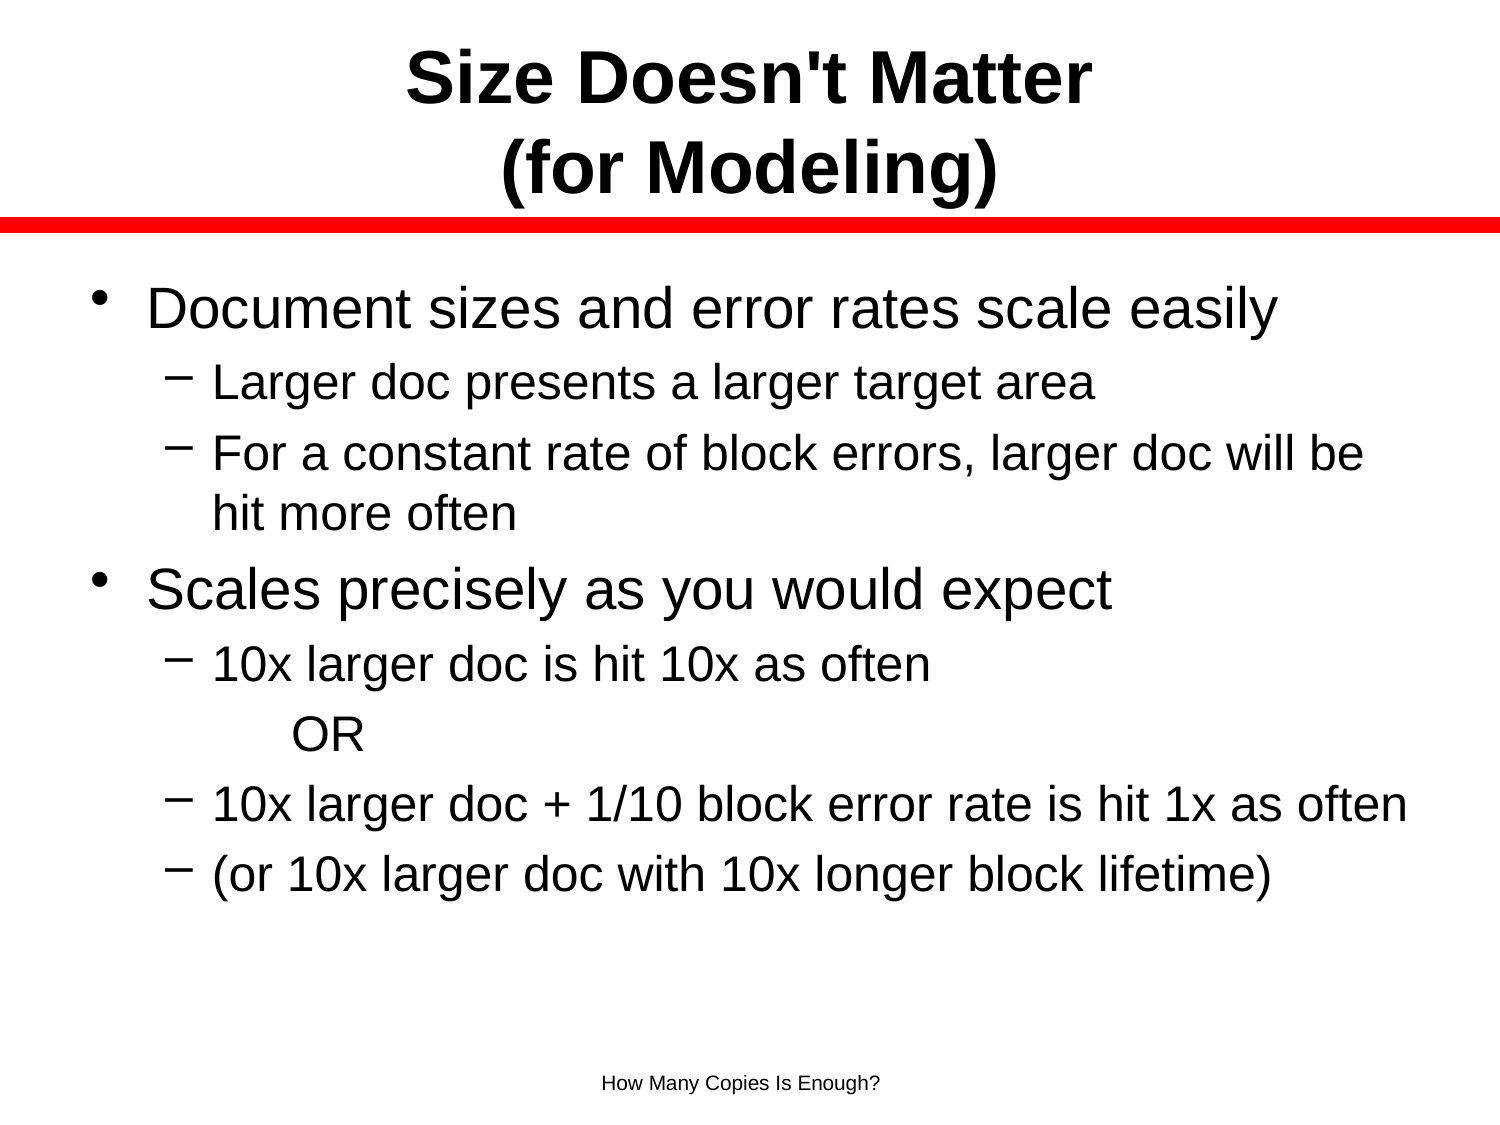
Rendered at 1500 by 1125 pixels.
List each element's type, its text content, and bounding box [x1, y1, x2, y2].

title Size Doesn't Matter (for Modeling) [75, 24, 1425, 213]
list Document sizes and error rates scale easily Larger doc presents a larger target area For a constant rate of block errors, larger doc will be hit more often Scales precisely as you would expect 10x larger doc is hit 10x as often OR 10x larger doc + 1/10 block error rate is hit 1x as often (or 10x larger doc with 10x longer block lifetime) [75, 262, 1425, 1005]
footer How Many Copies Is Enough? [450, 1062, 1038, 1103]
